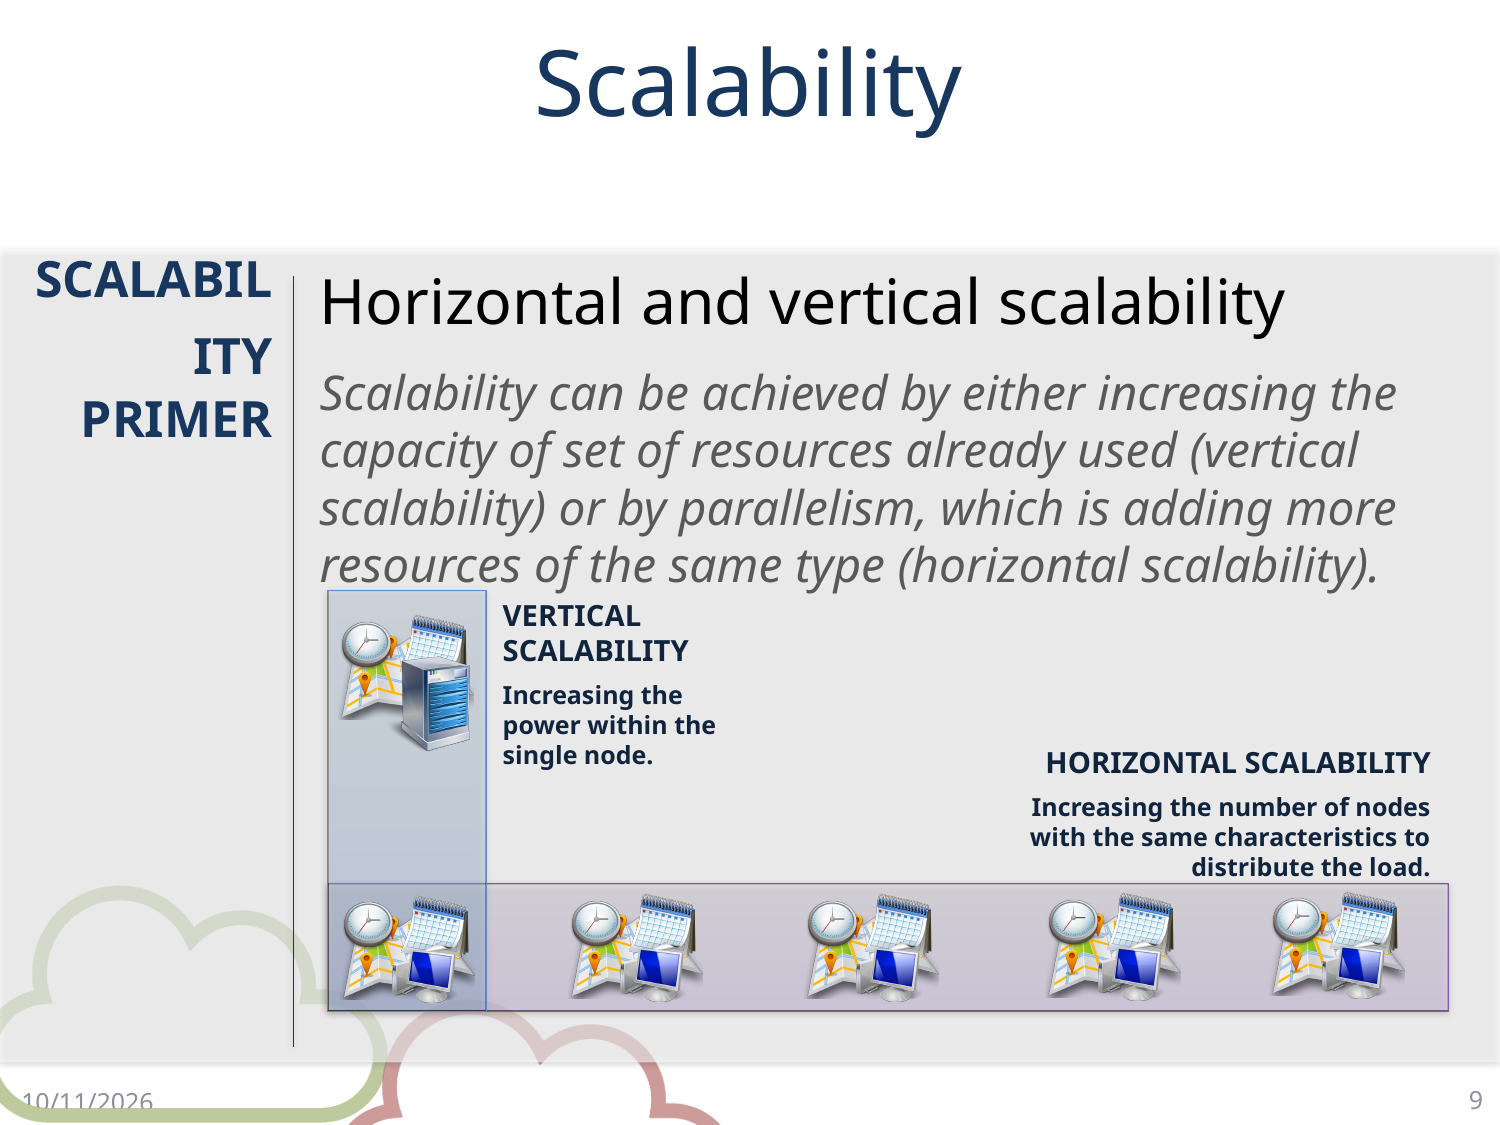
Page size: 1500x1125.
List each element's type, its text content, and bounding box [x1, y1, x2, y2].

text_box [340, 894, 476, 1005]
text_box SCALABILITY PRIMER [15, 240, 288, 455]
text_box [1269, 889, 1405, 1001]
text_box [338, 613, 479, 752]
text_box HORIZONTAL SCALABILITY Increasing the number of nodes with the same characteristics to distribute the load. [994, 736, 1446, 889]
text_box [490, 883, 1449, 1012]
text_box [0, 248, 1500, 1063]
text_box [803, 892, 940, 1003]
title Scalability [0, 0, 1499, 174]
text_box Horizontal and vertical scalability Scalability can be achieved by either increasing the capacity of set of resources already used (vertical scalability) or by parallelism, which is adding more resources of the same type (horizontal scalability). [304, 254, 1489, 600]
text_box VERTICAL SCALABILITY Increasing the power within the single node. [487, 589, 767, 777]
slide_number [6, 1073, 357, 1125]
slide_number 9 [1147, 1071, 1498, 1125]
text_box [327, 589, 487, 1012]
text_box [1045, 891, 1181, 1002]
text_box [567, 892, 703, 1003]
